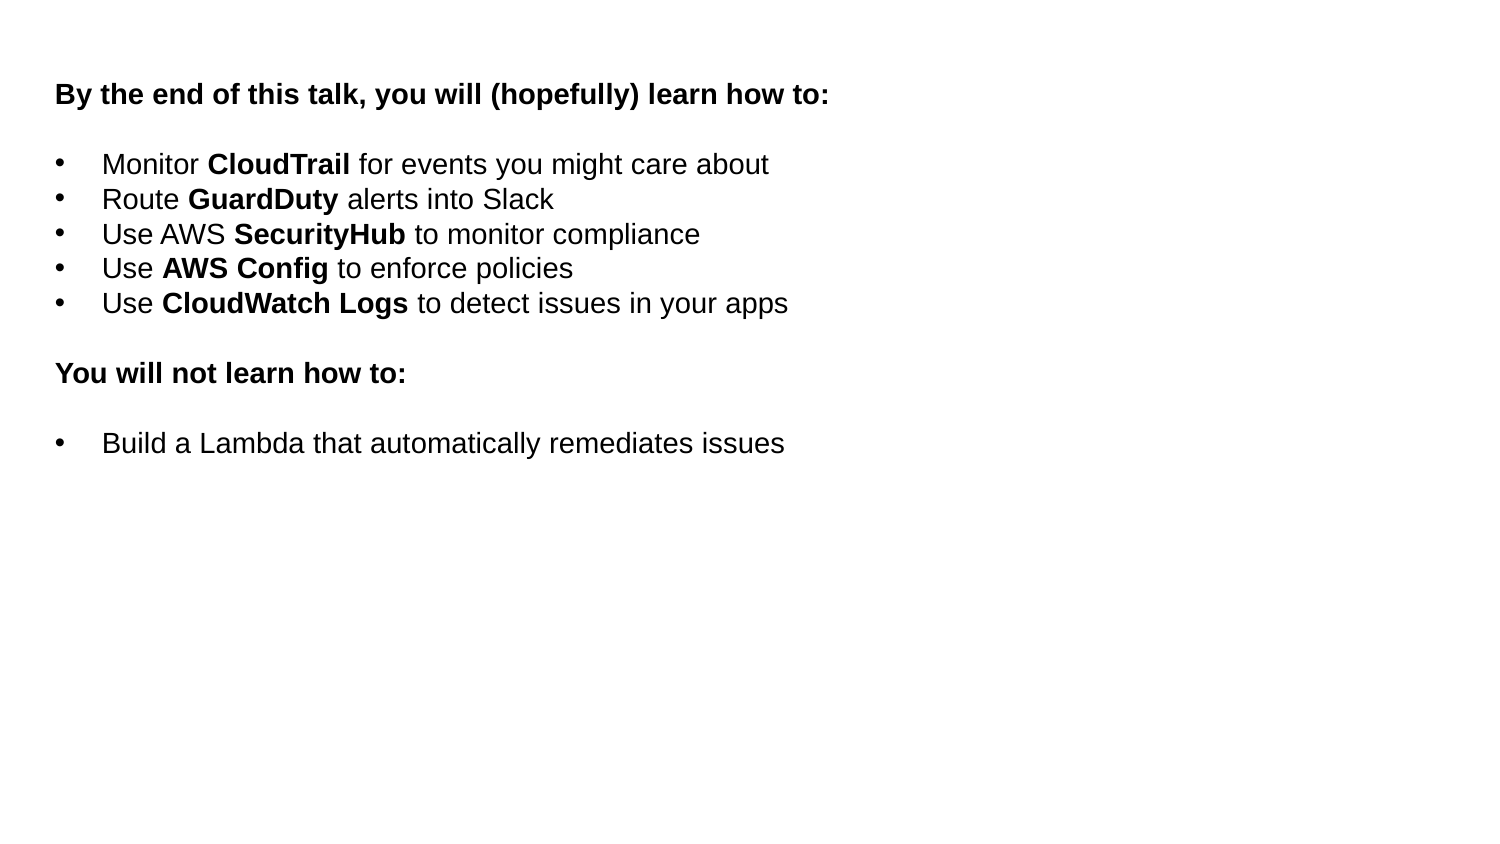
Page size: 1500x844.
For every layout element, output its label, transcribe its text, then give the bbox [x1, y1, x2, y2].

text_box By the end of this talk, you will (hopefully) learn how to: Monitor CloudTrail for events you might care about Route GuardDuty alerts into Slack Use AWS SecurityHub to monitor compliance Use AWS Config to enforce policies Use CloudWatch Logs to detect issues in your apps You will not learn how to: Build a Lambda that automatically remediates issues [40, 67, 1462, 537]
